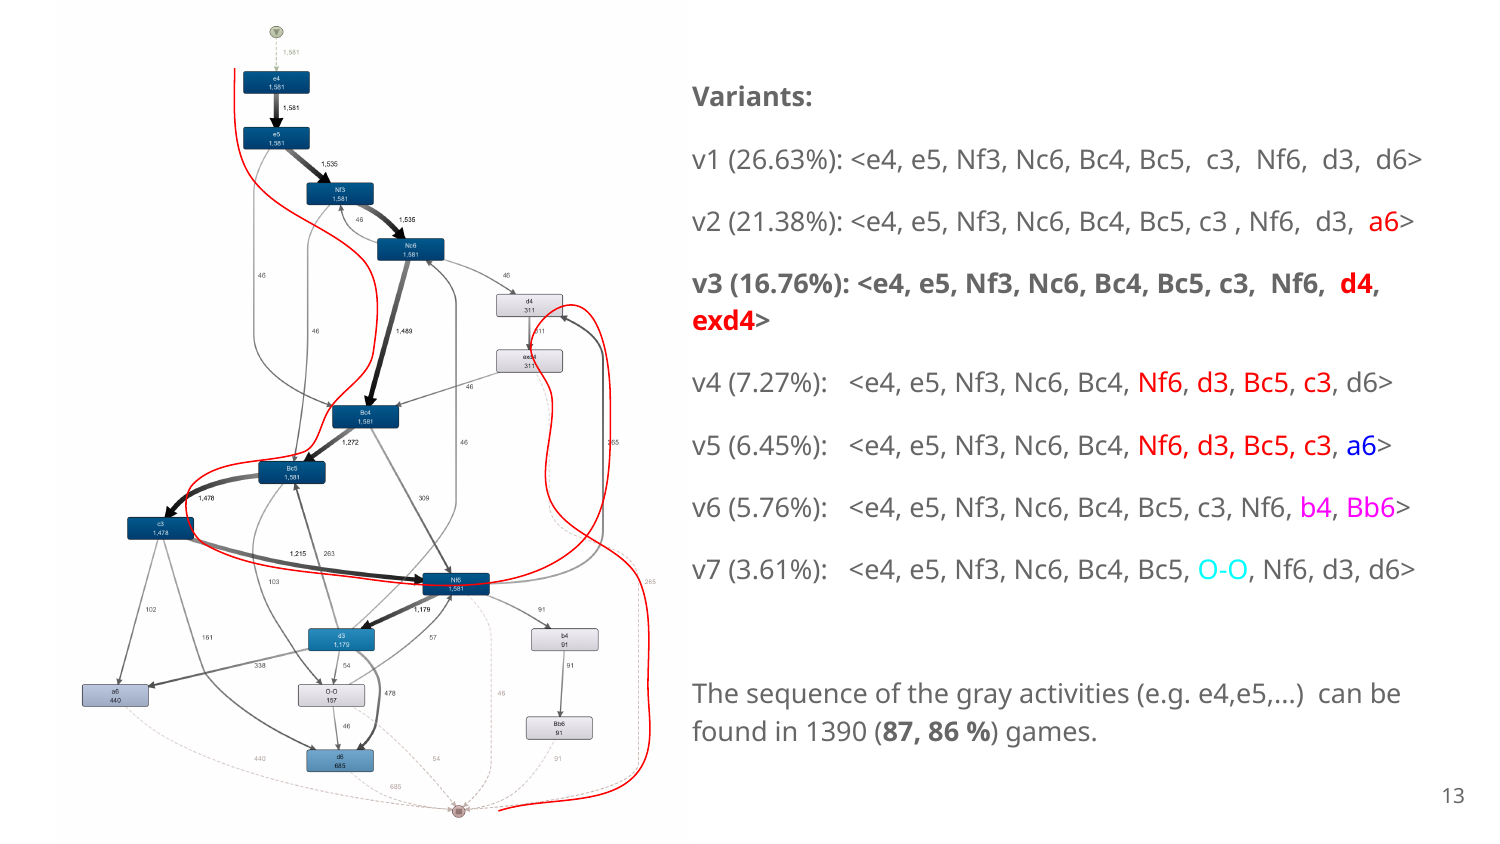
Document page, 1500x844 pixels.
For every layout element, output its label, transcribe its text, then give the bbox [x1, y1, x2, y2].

list Variants: v1 (26.63%): <e4, e5, Nf3, Nc6, Bc4, Bc5, c3, Nf6, d3, d6> v2 (21.38%): <e4, e5, Nf3, Nc6, Bc4, Bc5, c3 , Nf6, d3, a6> v3 (16.76%): <e4, e5, Nf3, Nc6, Bc4, Bc5, c3, Nf6, d4, exd4> v4 (7.27%): <e4, e5, Nf3, Nc6, Bc4, Nf6, d3, Bc5, c3, d6> v5 (6.45%): <e4, e5, Nf3, Nc6, Bc4, Nf6, d3, Bc5, c3, a6> v6 (5.76%): <e4, e5, Nf3, Nc6, Bc4, Bc5, c3, Nf6, b4, Bb6> v7 (3.61%): <e4, e5, Nf3, Nc6, Bc4, Bc5, O-O, Nf6, d3, d6> The sequence of the gray activities (e.g. e4,e5,...) can be found in 1390 (87, 86 %) games. [695, 60, 1470, 765]
picture [55, 0, 690, 844]
slide_number ‹#› [1389, 764, 1480, 830]
